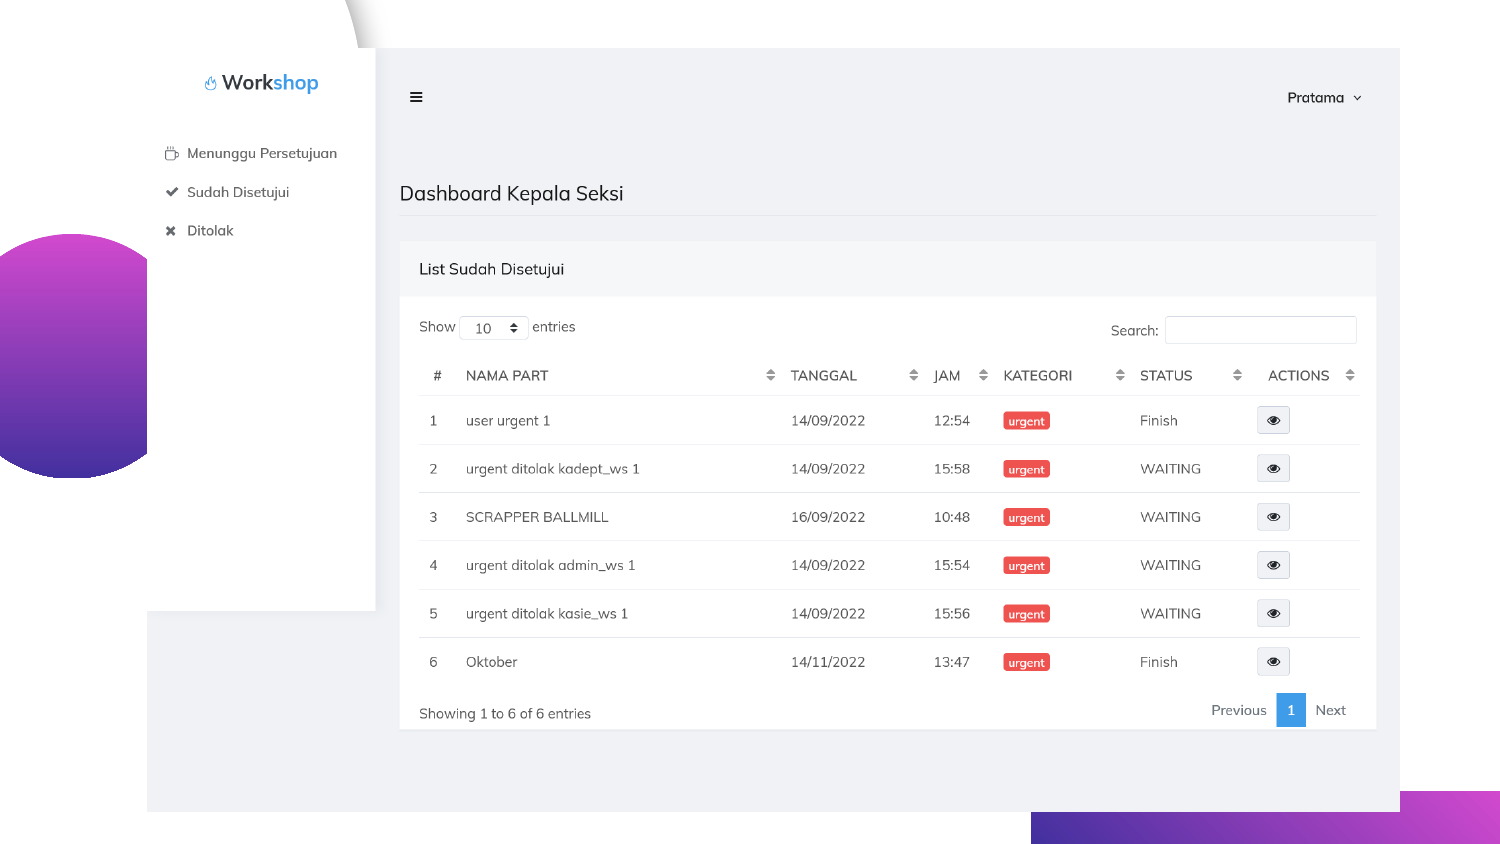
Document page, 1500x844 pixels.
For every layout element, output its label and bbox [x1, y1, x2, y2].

picture [147, 48, 1400, 813]
